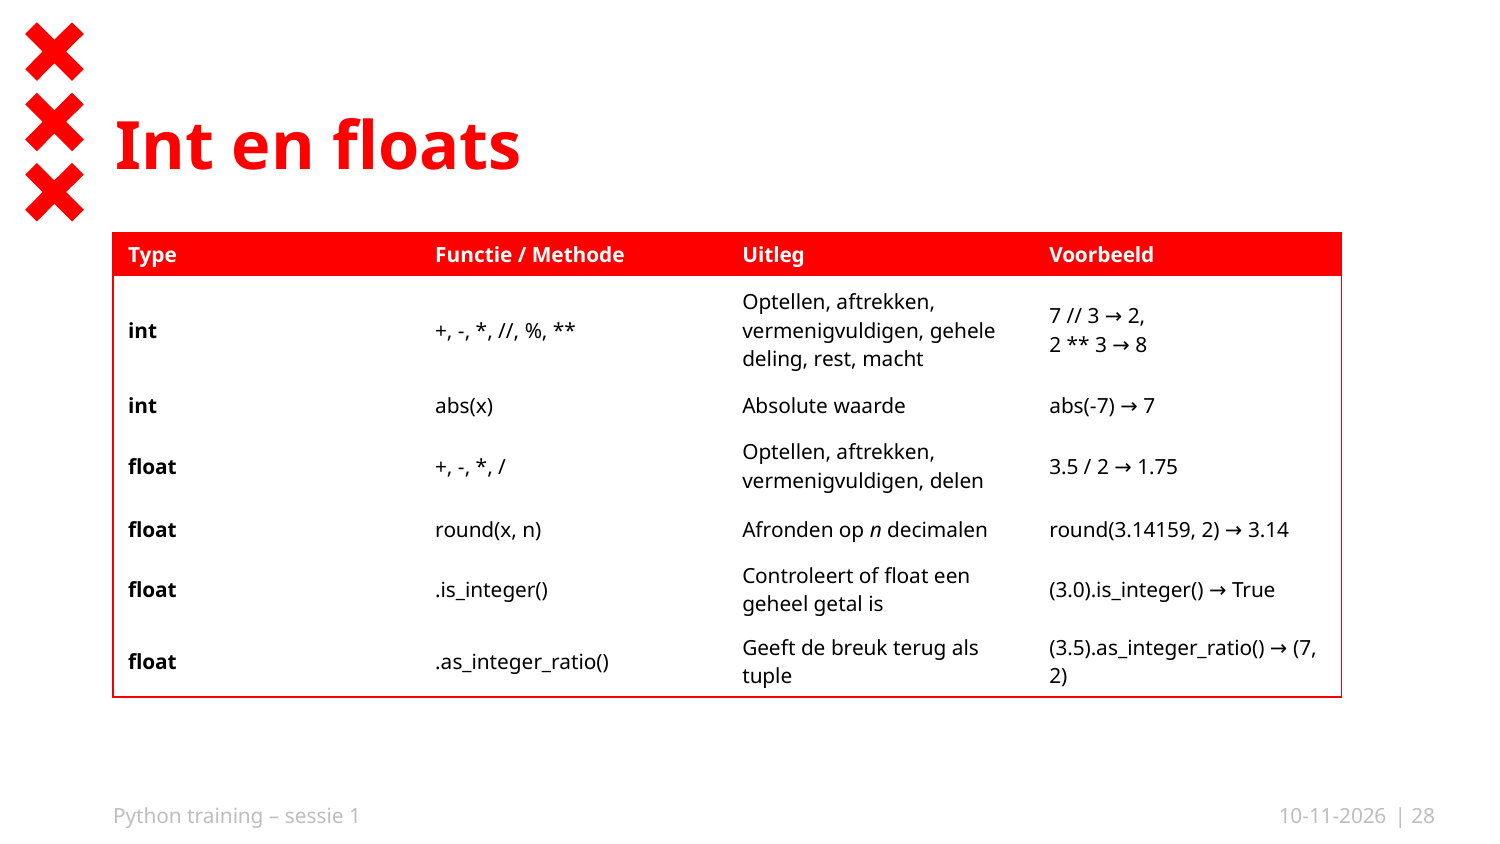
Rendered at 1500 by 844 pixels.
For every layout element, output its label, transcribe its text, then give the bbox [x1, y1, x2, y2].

table_cell Controleert of float een geheel getal is [727, 554, 1034, 625]
table_cell Optellen, aftrekken, vermenigvuldigen, gehele deling, rest, macht [727, 276, 1034, 384]
table_header Voorbeeld [1034, 234, 1341, 276]
table_cell float [114, 554, 420, 625]
table_cell Geeft de breuk terug als tuple [727, 625, 1034, 696]
slide_number | 28 [1394, 802, 1442, 833]
table_cell .as_integer_ratio() [420, 625, 727, 696]
table_cell float [114, 427, 420, 505]
table_header Type [114, 234, 420, 276]
table_cell round(3.14159, 2) → 3.14 [1034, 505, 1341, 554]
table_cell Afronden op n decimalen [727, 505, 1034, 554]
table_cell int [114, 384, 420, 427]
table_cell abs(x) [420, 384, 727, 427]
table_cell int [114, 276, 420, 384]
table_cell (3.5).as_integer_ratio() → (7, 2) [1034, 625, 1341, 696]
footer Python training – sessie 1 [113, 802, 1129, 833]
table_cell 7 // 3 → 2, 2 ** 3 → 8 [1034, 276, 1341, 384]
table_cell +, -, *, / [420, 427, 727, 505]
table_cell .is_integer() [420, 554, 727, 625]
table_header Functie / Methode [420, 234, 727, 276]
table_cell abs(-7) → 7 [1034, 384, 1341, 427]
table_header Uitleg [727, 234, 1034, 276]
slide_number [1262, 802, 1387, 833]
table_cell float [114, 505, 420, 554]
title Int en floats [115, 102, 1445, 263]
table_cell 3.5 / 2 → 1.75 [1034, 427, 1341, 505]
table_cell float [114, 625, 420, 696]
table_cell Optellen, aftrekken, vermenigvuldigen, delen [727, 427, 1034, 505]
table_cell Absolute waarde [727, 384, 1034, 427]
table_cell round(x, n) [420, 505, 727, 554]
table_cell +, -, *, //, %, ** [420, 276, 727, 384]
table_cell (3.0).is_integer() → True [1034, 554, 1341, 625]
